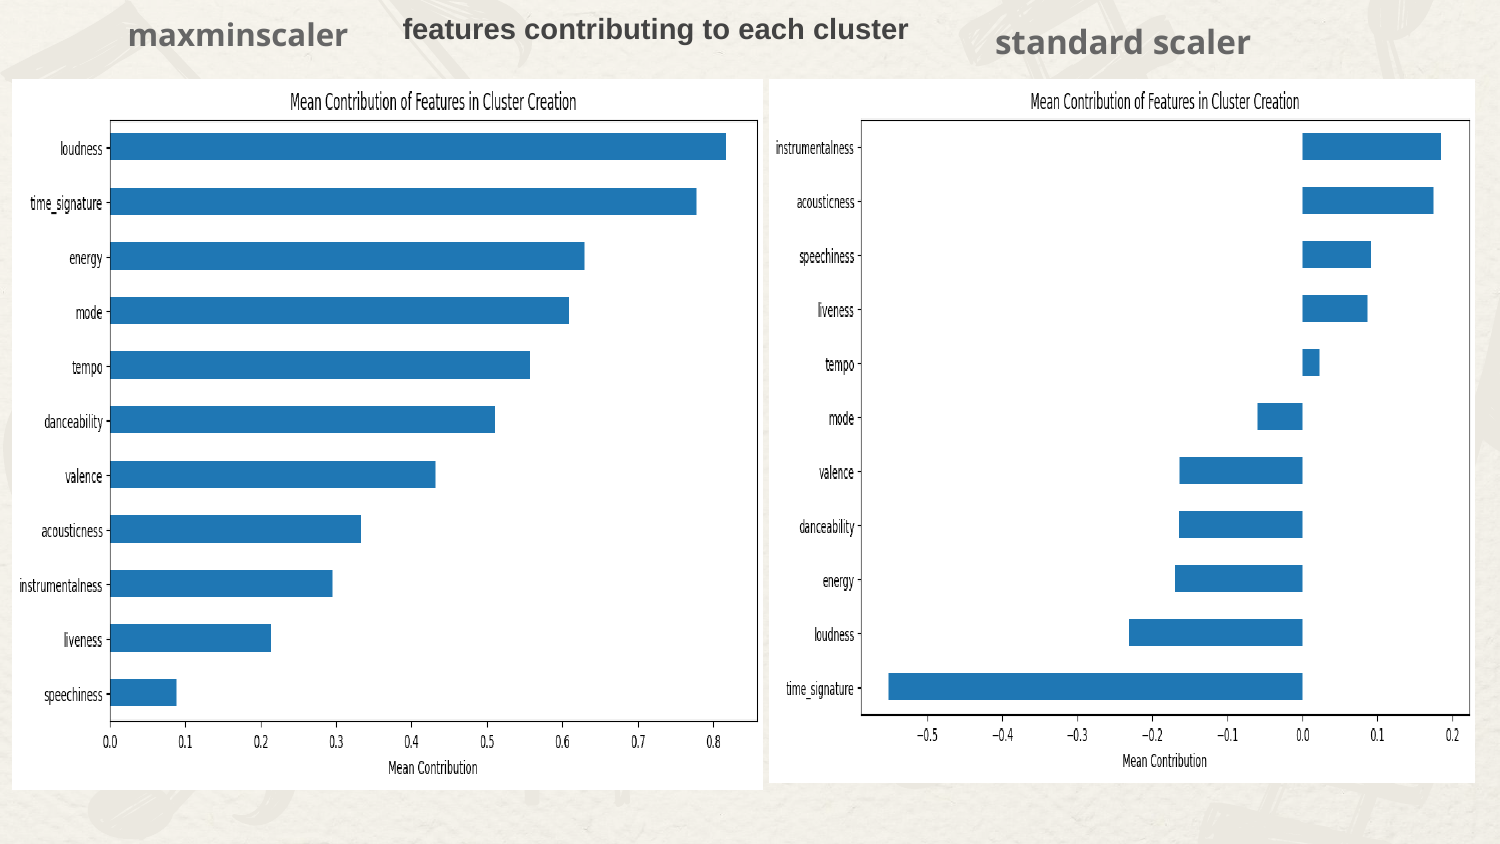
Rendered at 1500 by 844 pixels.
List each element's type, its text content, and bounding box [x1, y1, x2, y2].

picture [12, 78, 763, 791]
text_box features contributing to each cluster [387, 0, 948, 61]
picture [768, 78, 1476, 783]
text_box standard scaler [979, 6, 1299, 73]
text_box maxminscaler [112, 0, 605, 68]
